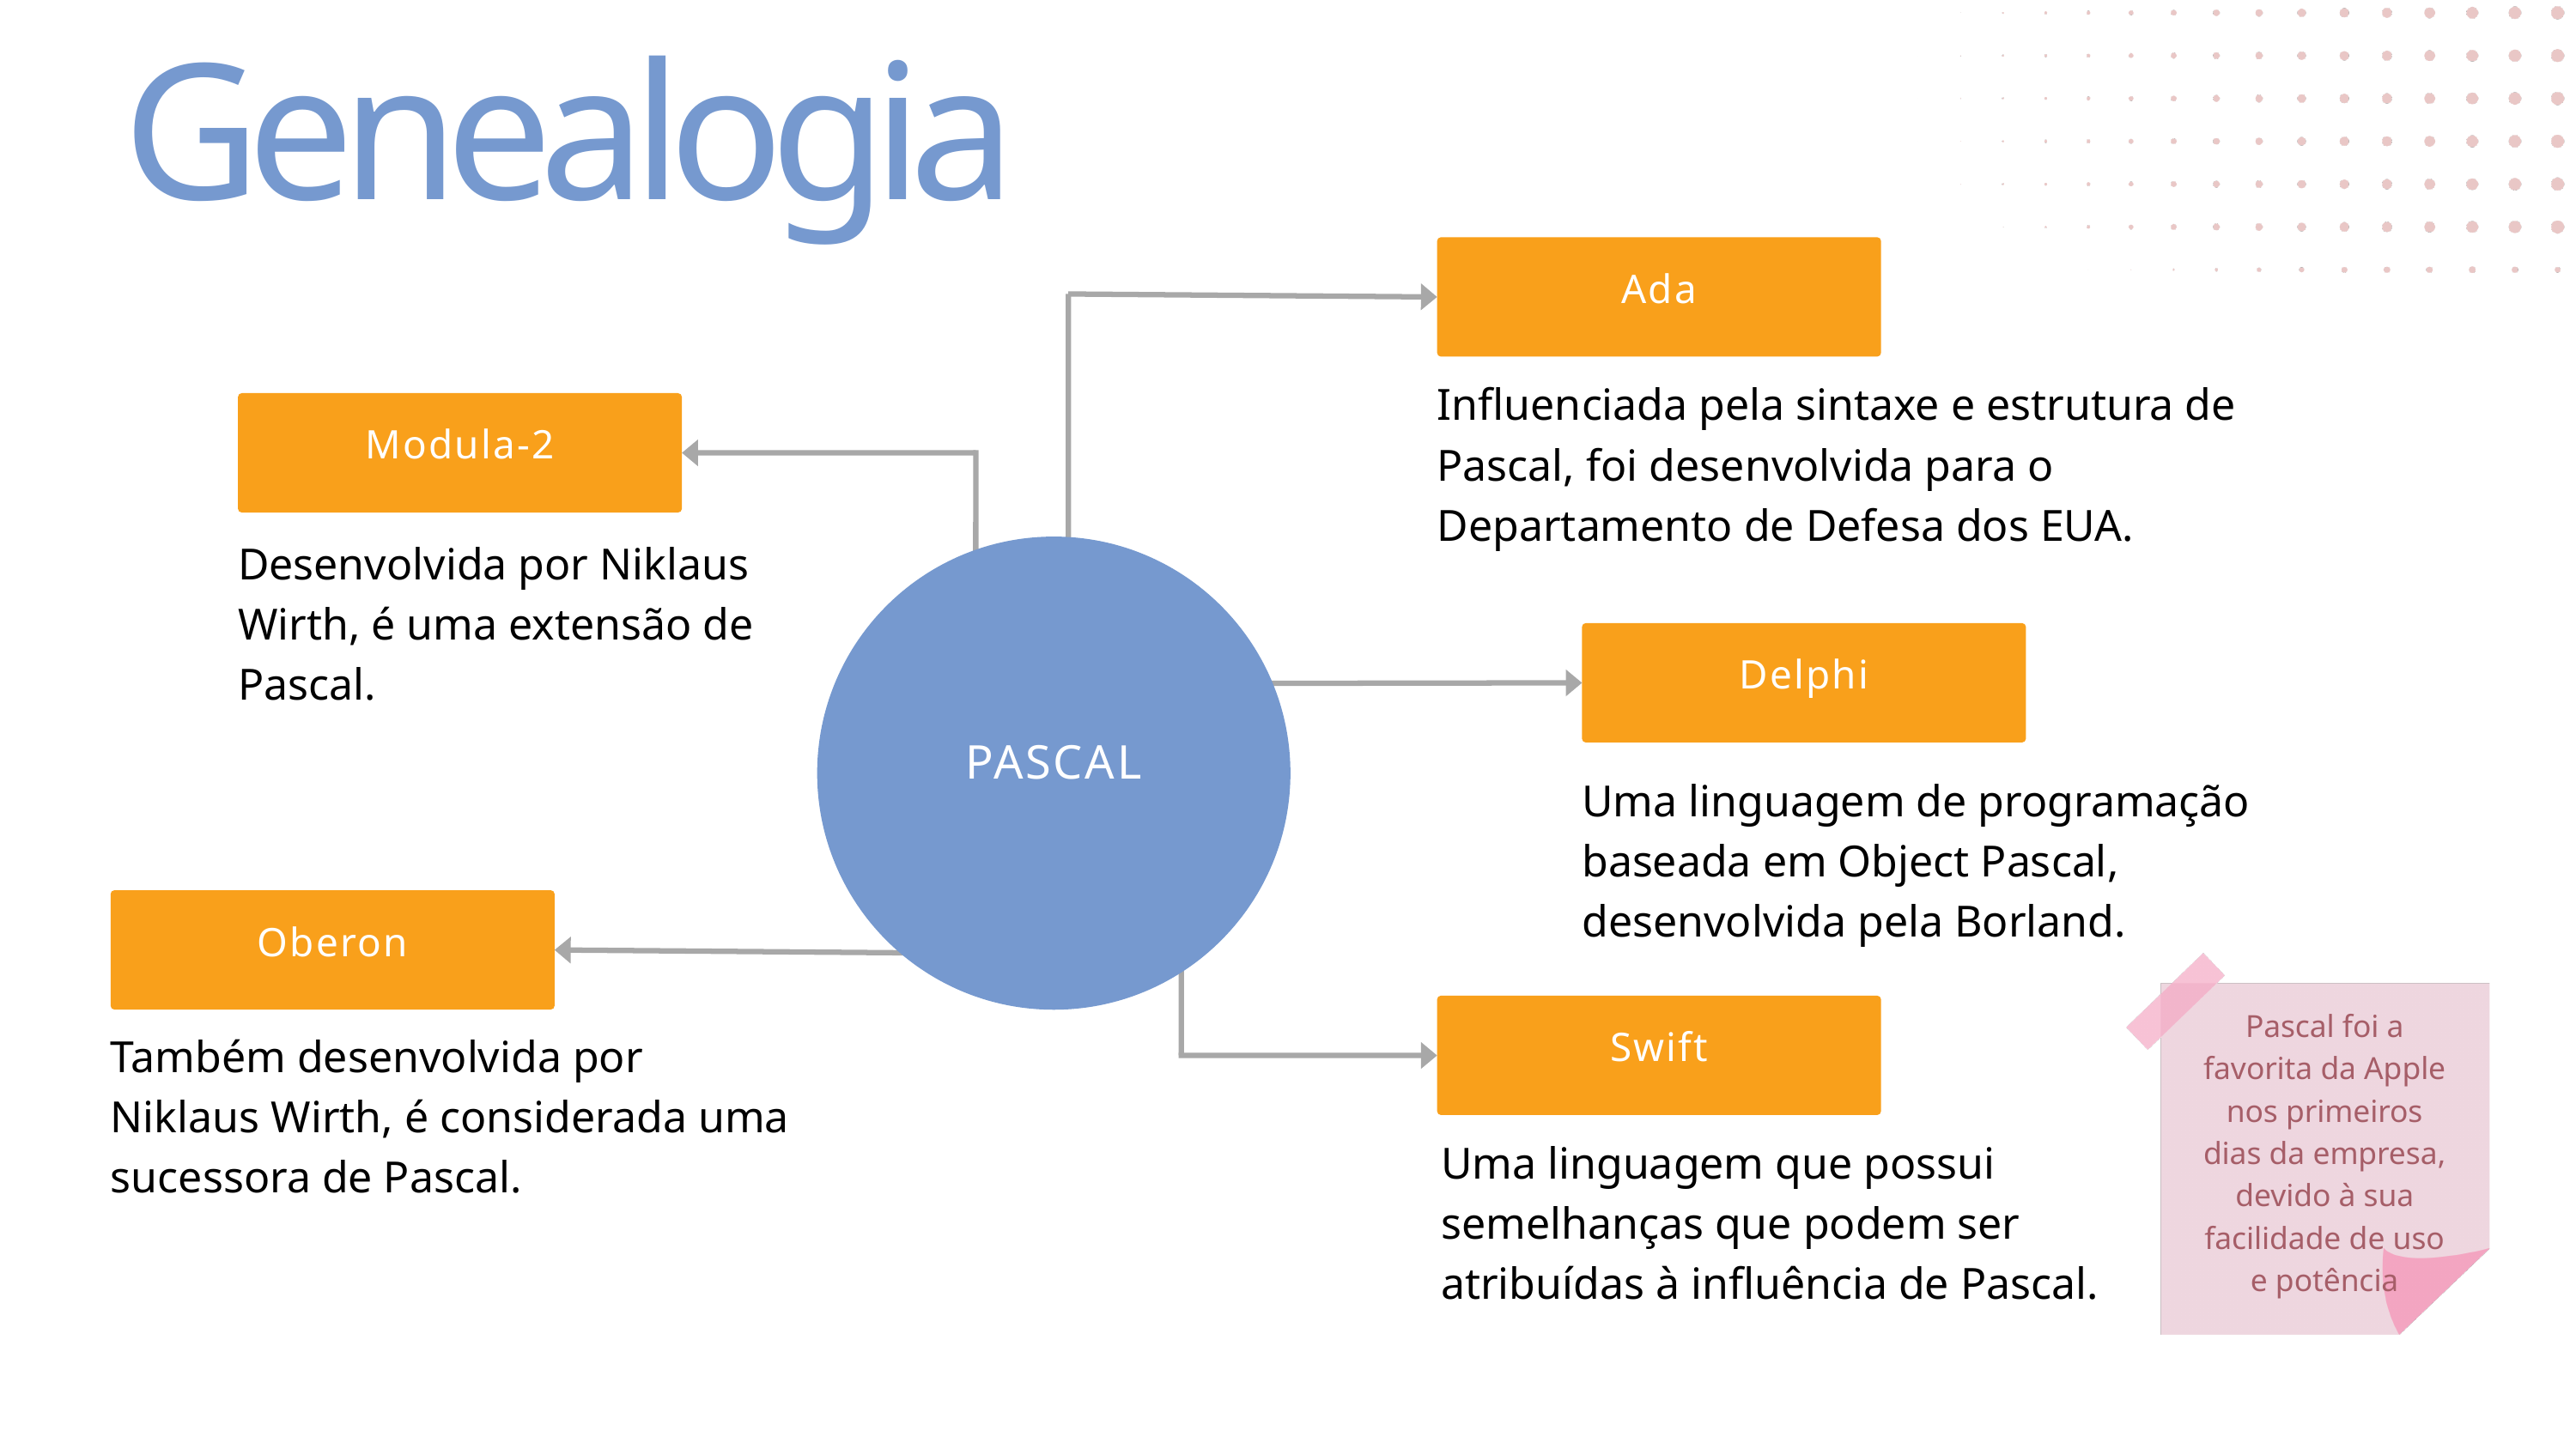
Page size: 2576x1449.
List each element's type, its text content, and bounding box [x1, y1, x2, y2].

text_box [817, 536, 1291, 1010]
text_box [1178, 1046, 1432, 1064]
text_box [237, 392, 683, 513]
text_box [1069, 288, 1432, 306]
text_box [686, 444, 975, 462]
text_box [1437, 237, 1881, 357]
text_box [1437, 995, 1881, 1116]
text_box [1582, 622, 2026, 743]
text_box Genealogia [123, 99, 2127, 238]
text_box [1295, 674, 1577, 692]
text_box [2126, 953, 2490, 1335]
text_box [1917, 0, 2576, 273]
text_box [110, 889, 556, 1010]
text_box [559, 941, 812, 960]
text_box Influenciada pela sintaxe e estrutura de Pascal, foi desenvolvida para o Departamento de Defesa dos EUA. [1437, 368, 2278, 549]
text_box Uma linguagem que possui semelhanças que podem ser atribuídas à influência de Pascal. [1441, 1127, 2145, 1308]
text_box Pascal foi a favorita da Apple nos primeiros dias da empresa, devido à sua facilidade de uso e potência [2197, 1000, 2452, 1298]
text_box Desenvolvida por Niklaus Wirth, é uma extensão de Pascal. [238, 528, 793, 709]
text_box Uma linguagem de programação baseada em Object Pascal, desenvolvida pela Borland. [1582, 765, 2308, 946]
text_box Também desenvolvida por Niklaus Wirth, é considerada uma sucessora de Pascal. [110, 1021, 793, 1202]
